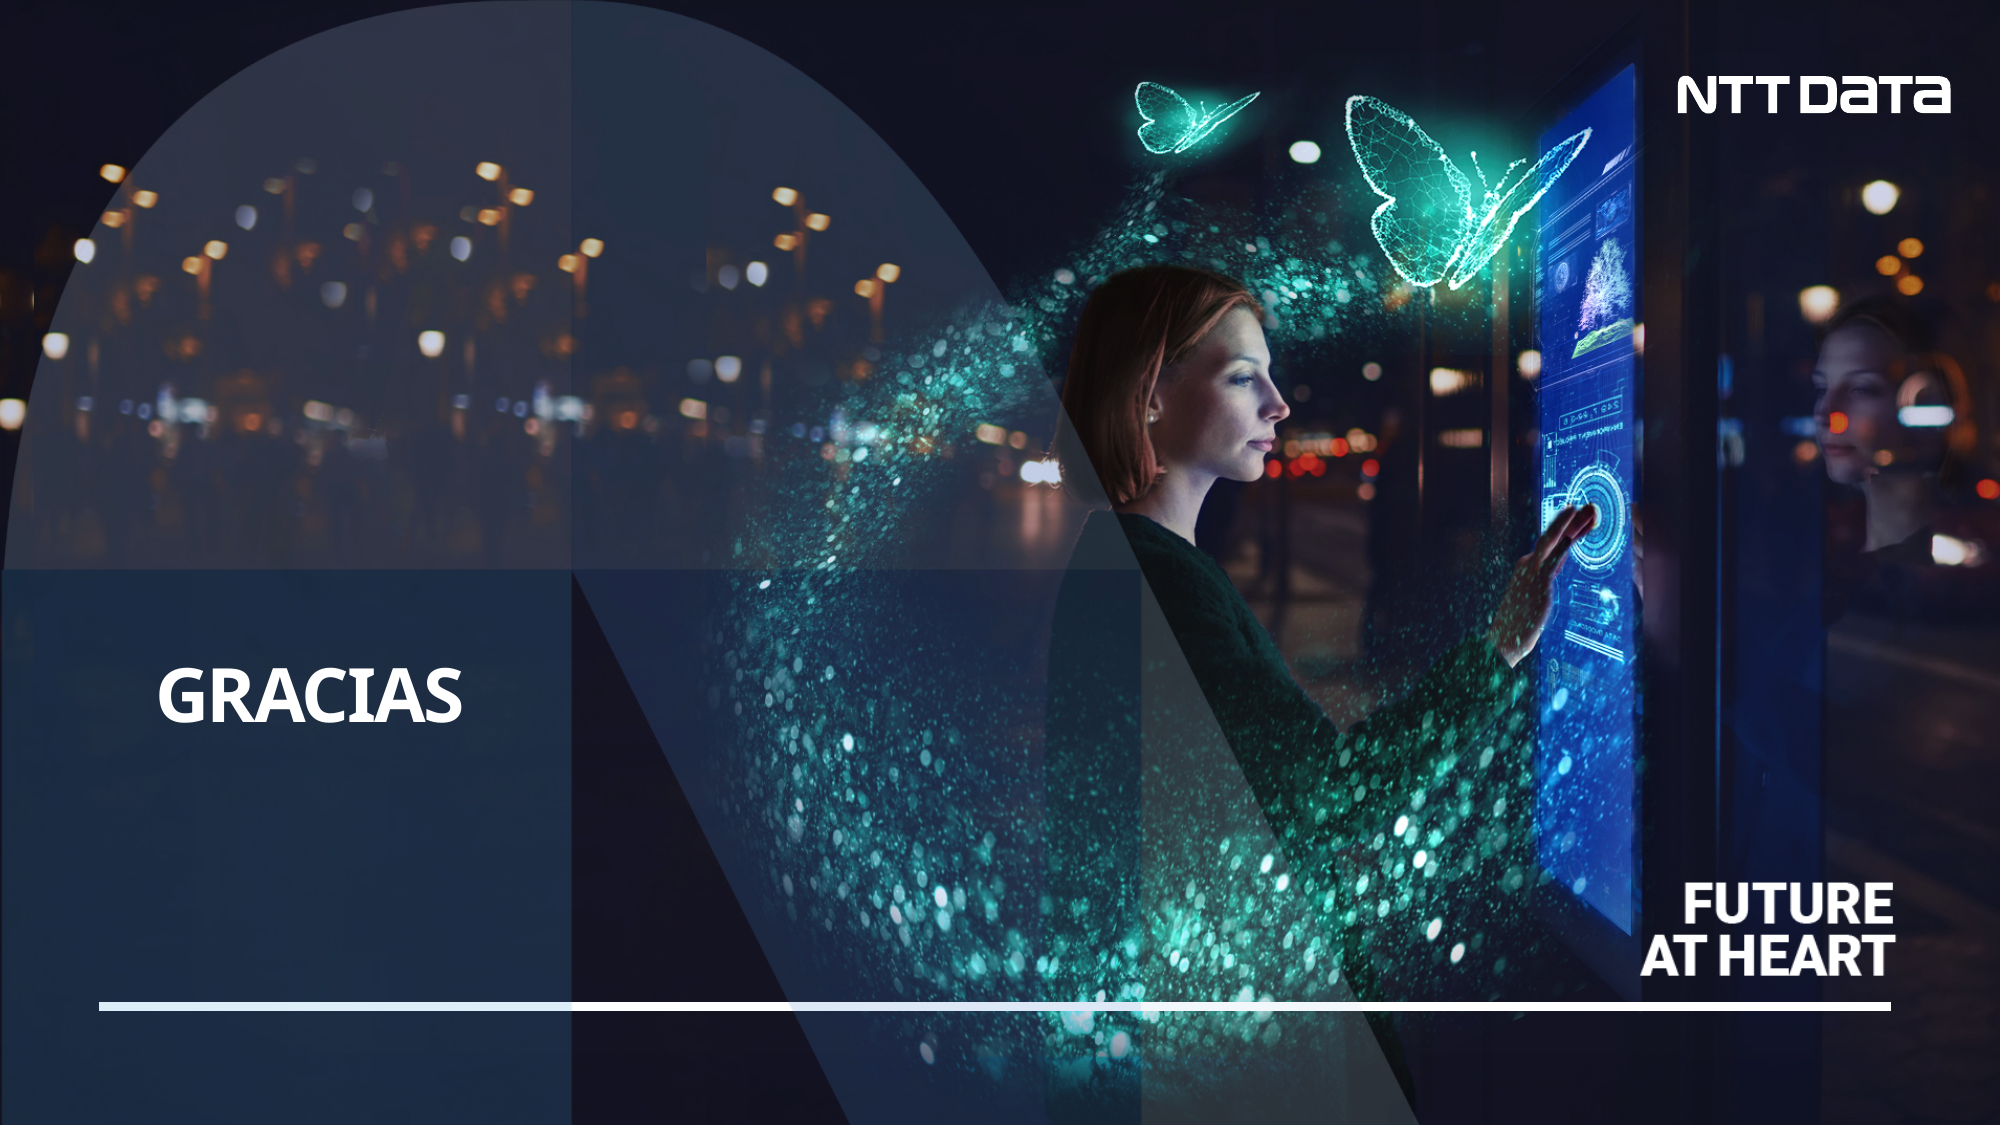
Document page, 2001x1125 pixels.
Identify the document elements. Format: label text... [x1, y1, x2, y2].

picture [0, 0, 2001, 1125]
title GRACIAS [140, 469, 1166, 746]
